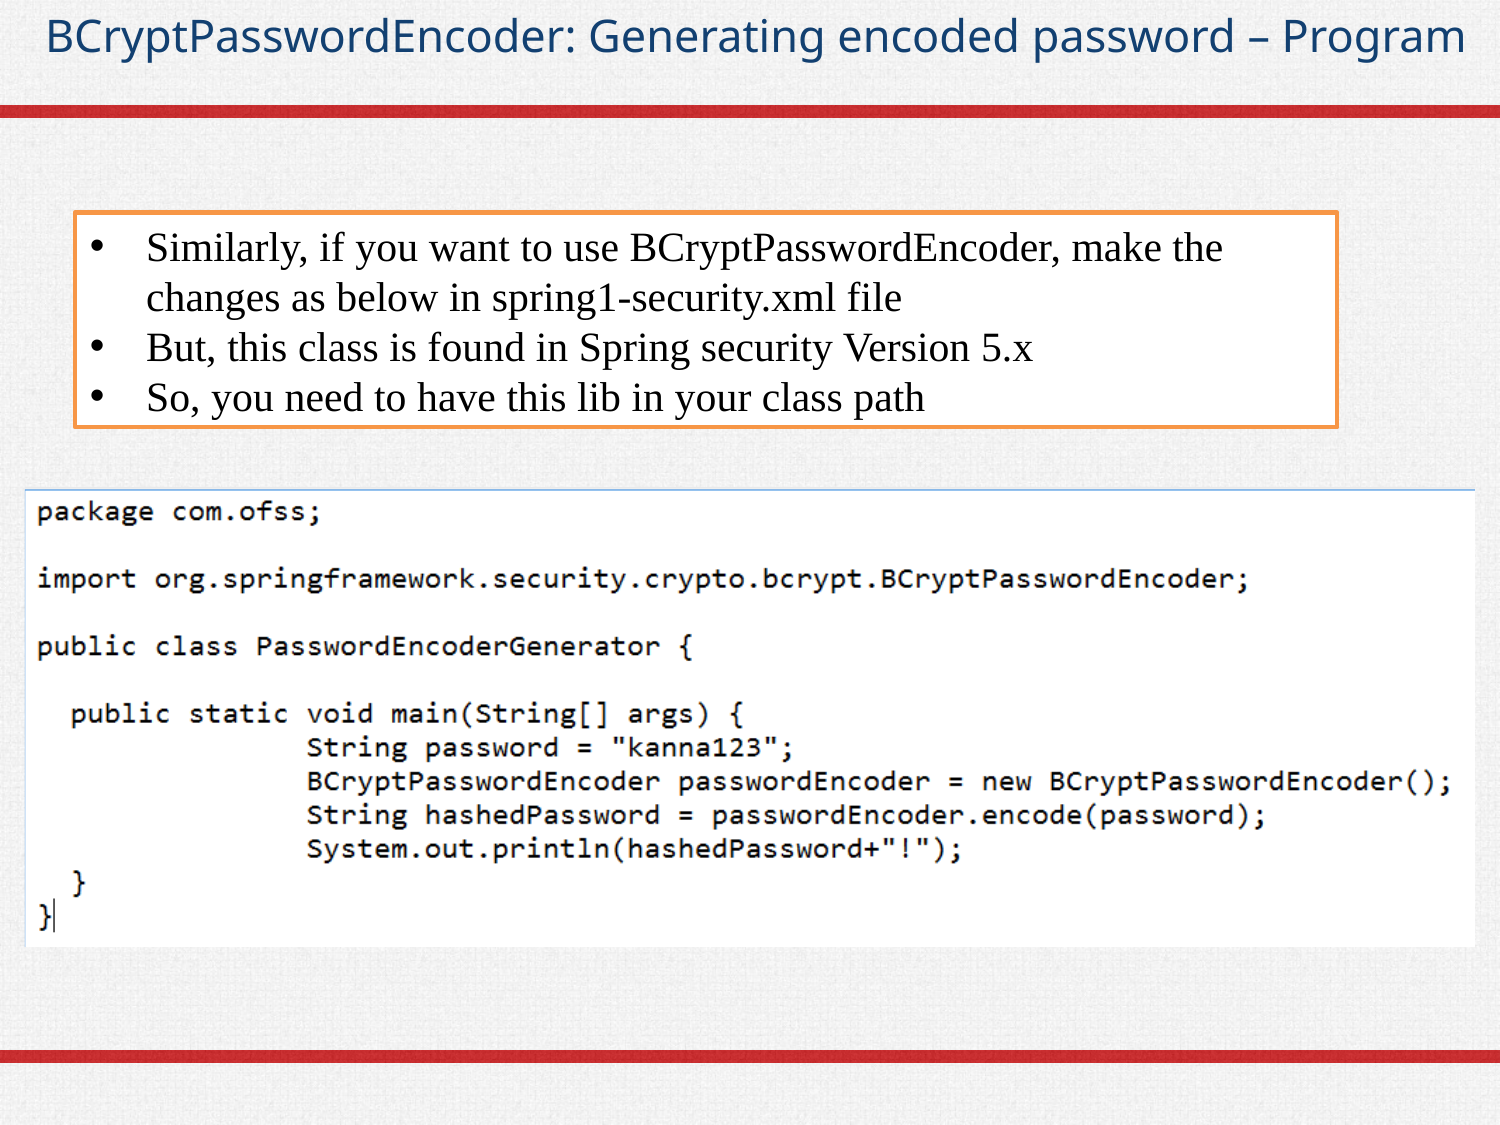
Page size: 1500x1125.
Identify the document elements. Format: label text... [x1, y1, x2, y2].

picture [0, 117, 1500, 1125]
text_box Similarly, if you want to use BCryptPasswordEncoder, make the changes as below in spring1-security.xml file But, this class is found in Spring security Version 5.x So, you need to have this lib in your class path [73, 210, 1339, 429]
title BCryptPasswordEncoder: Generating encoded password – Program [0, 0, 1500, 117]
